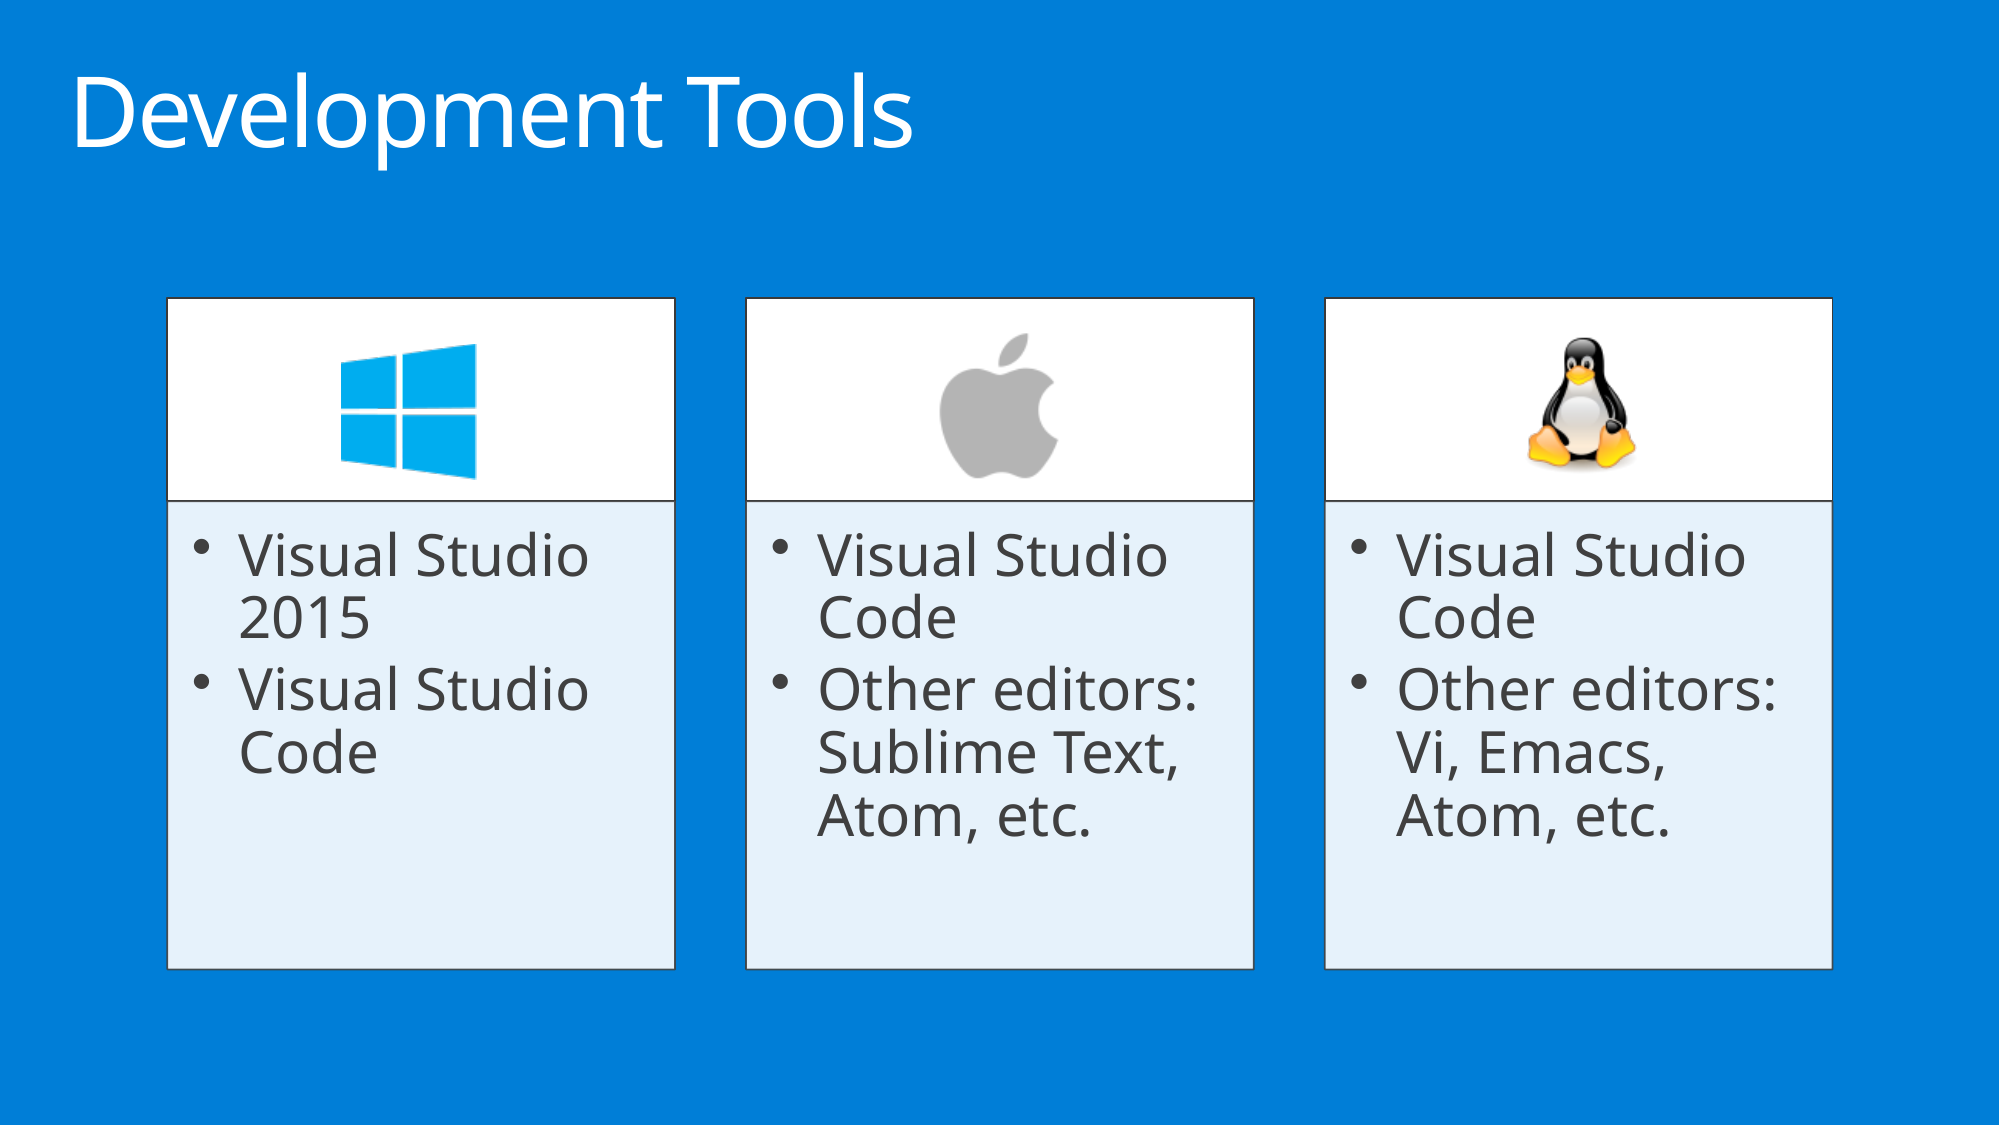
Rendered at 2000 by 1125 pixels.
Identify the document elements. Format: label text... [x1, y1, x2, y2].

picture [923, 329, 1077, 484]
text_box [166, 229, 1834, 1039]
picture [1520, 332, 1644, 480]
picture [341, 344, 477, 480]
title Development Tools [44, 47, 1956, 196]
